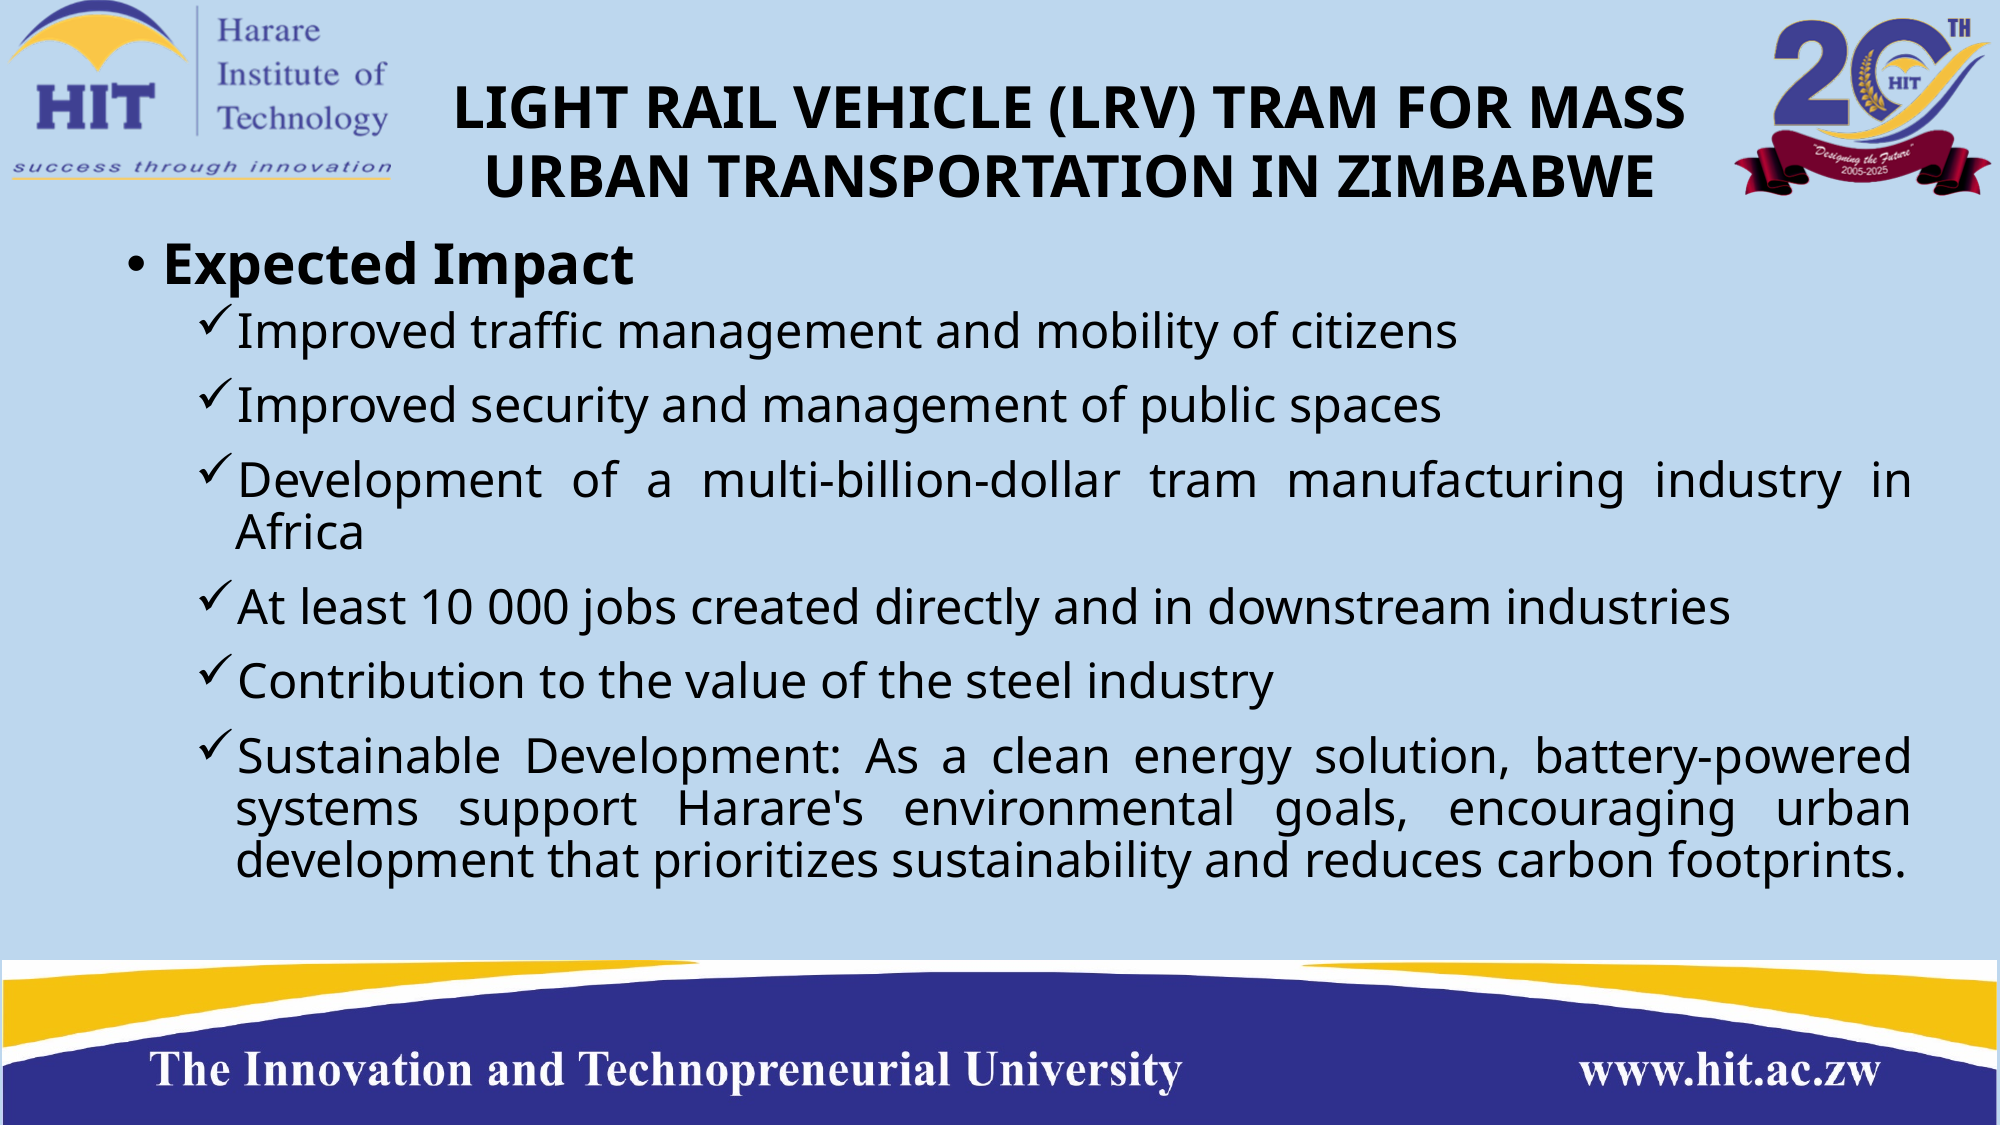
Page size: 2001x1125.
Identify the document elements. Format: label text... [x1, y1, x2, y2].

picture [1729, 18, 2000, 199]
picture [2, 960, 1997, 1125]
picture [7, 0, 391, 180]
text_box LIGHT RAIL VEHICLE (LRV) TRAM FOR MASS URBAN TRANSPORTATION IN ZIMBABWE [409, 62, 1730, 217]
list Expected Impact Improved traffic management and mobility of citizens Improved security and management of public spaces Development of a multi-billion-dollar tram manufacturing industry in Africa At least 10 000 jobs created directly and in downstream industries Contribution to the value of the steel industry Sustainable Development: As a clean energy solution, battery-powered systems support Harare's environmental goals, encouraging urban development that prioritizes sustainability and reduces carbon footprints. [111, 228, 1929, 942]
